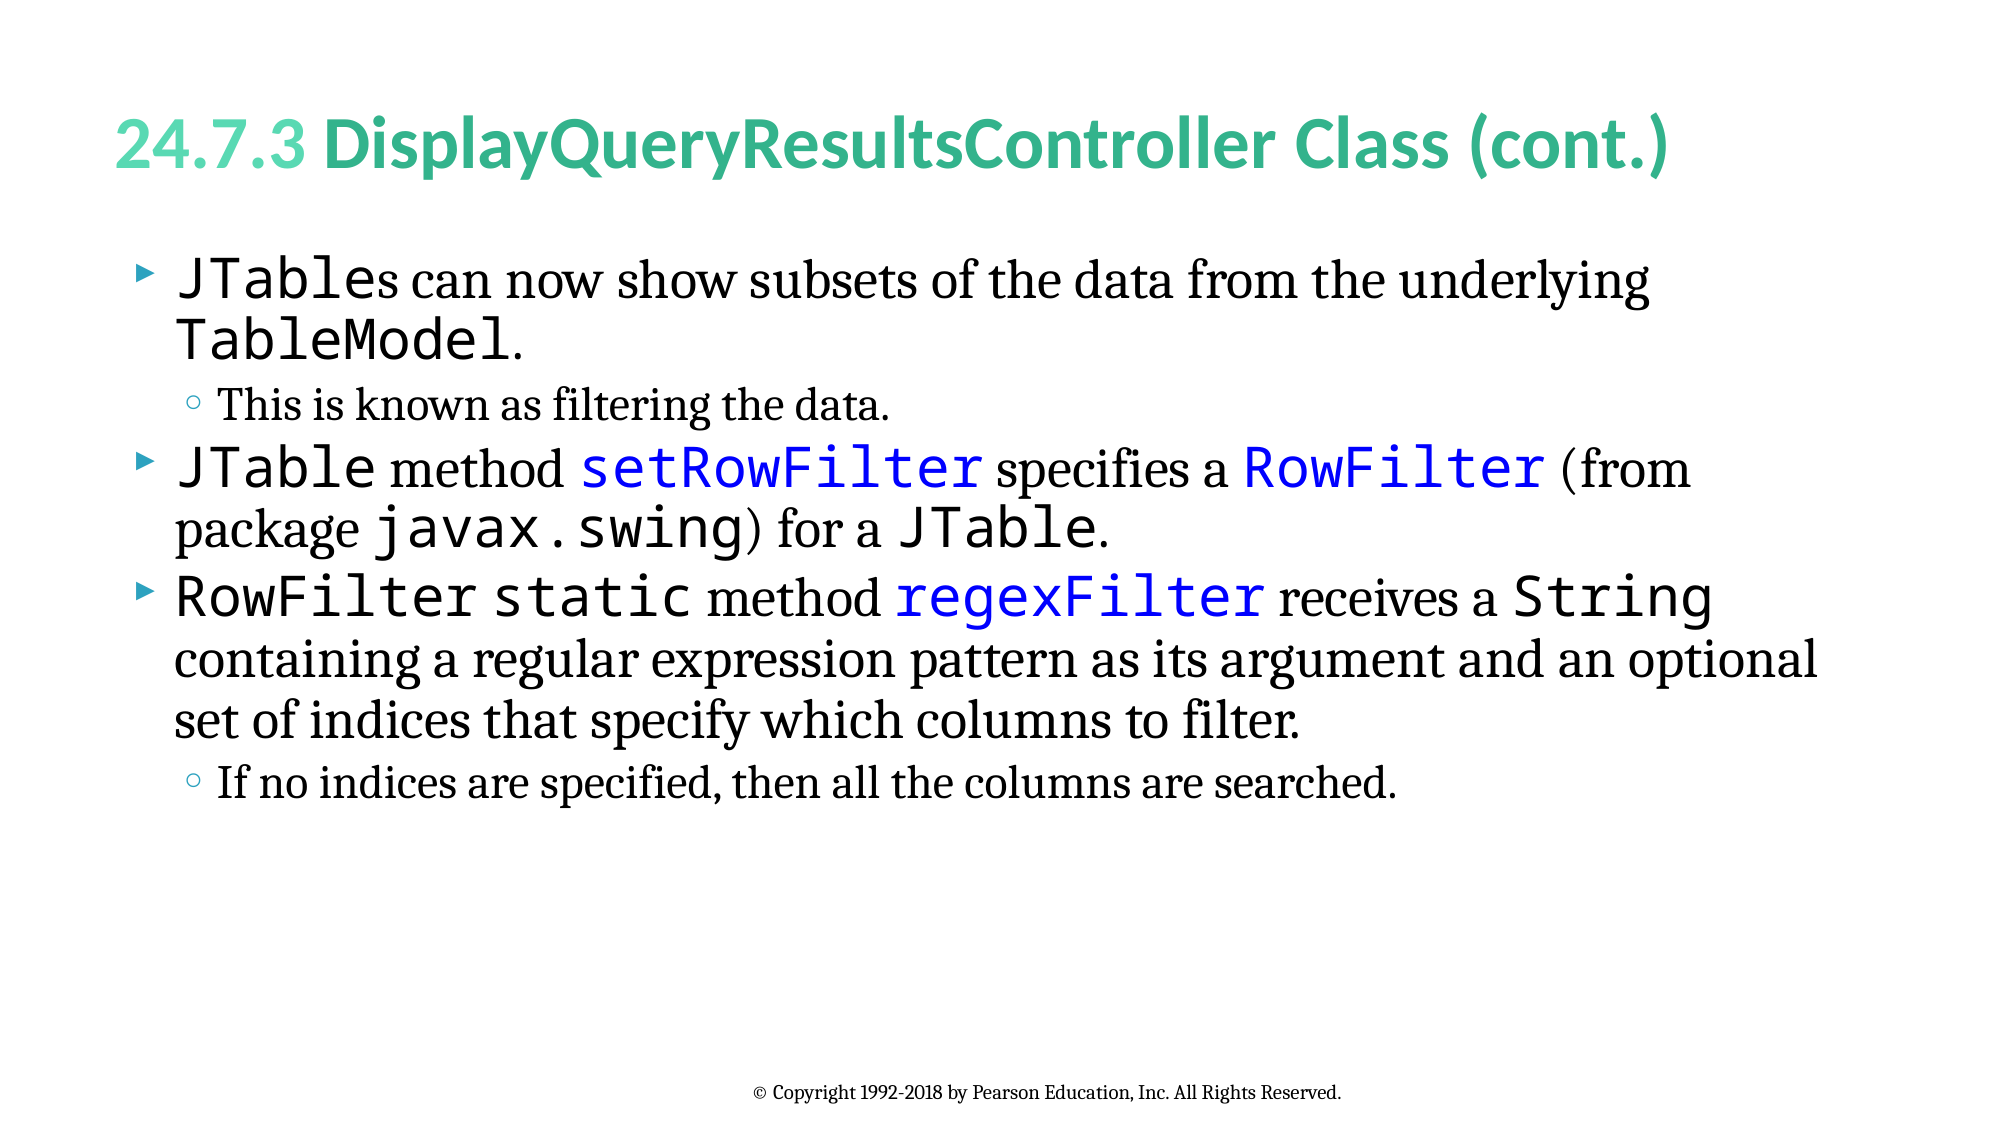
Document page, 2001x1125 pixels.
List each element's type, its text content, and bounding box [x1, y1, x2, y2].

footer © Copyright 1992-2018 by Pearson Education, Inc. All Rights Reserved. [736, 1051, 1892, 1112]
title 24.7.3 DisplayQueryResultsController Class (cont.) [99, 45, 1900, 233]
list JTables can now show subsets of the data from the underlying TableModel. This is known as filtering the data. JTable method setRowFilter specifies a RowFilter (from package javax.swing) for a JTable. RowFilter static method regexFilter receives a String containing a regular expression pattern as its argument and an optional set of indices that specify which columns to filter. If no indices are specified, then all the columns are searched. [99, 242, 1900, 986]
